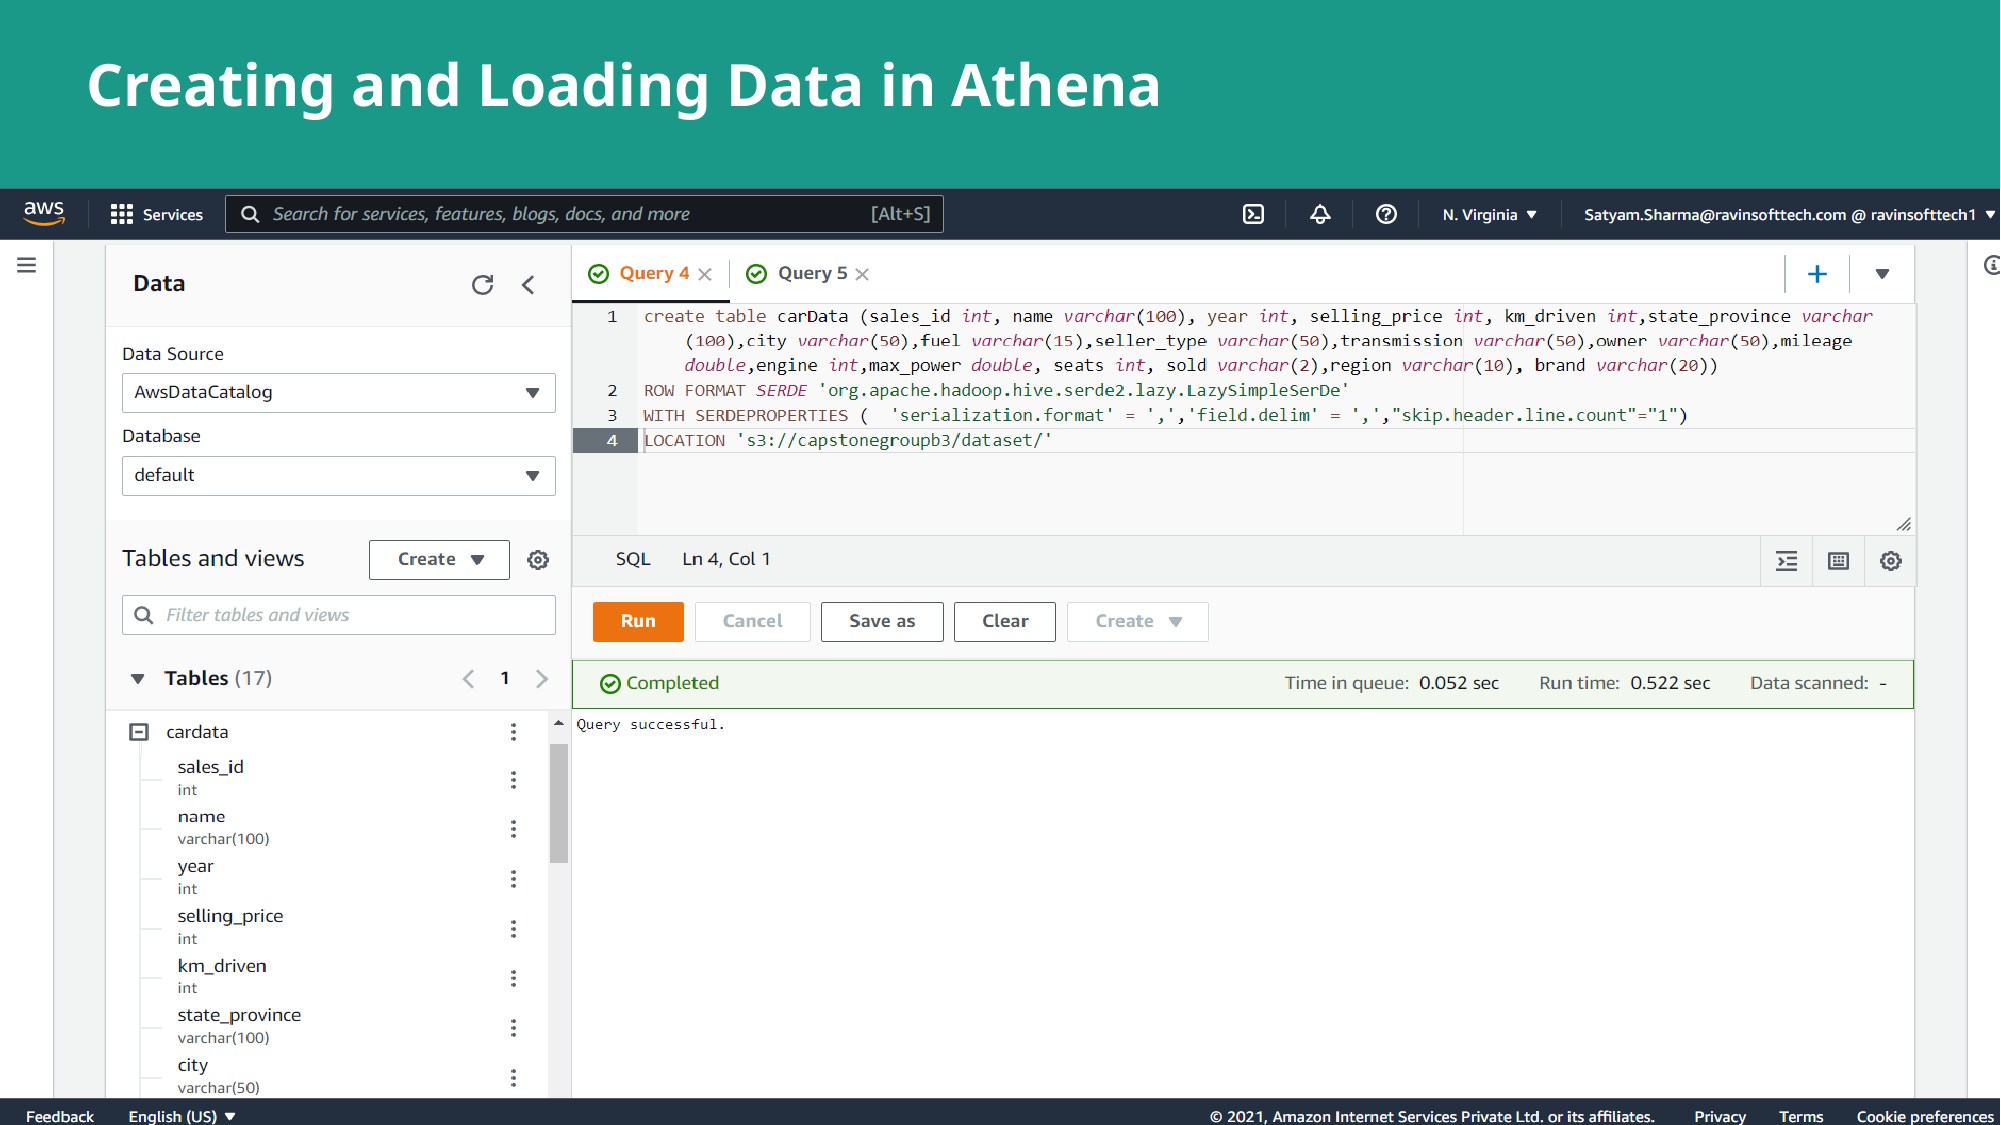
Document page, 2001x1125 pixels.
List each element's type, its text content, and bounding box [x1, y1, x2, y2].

title Creating and Loading Data in Athena [86, 48, 1914, 126]
picture [0, 188, 2000, 1125]
